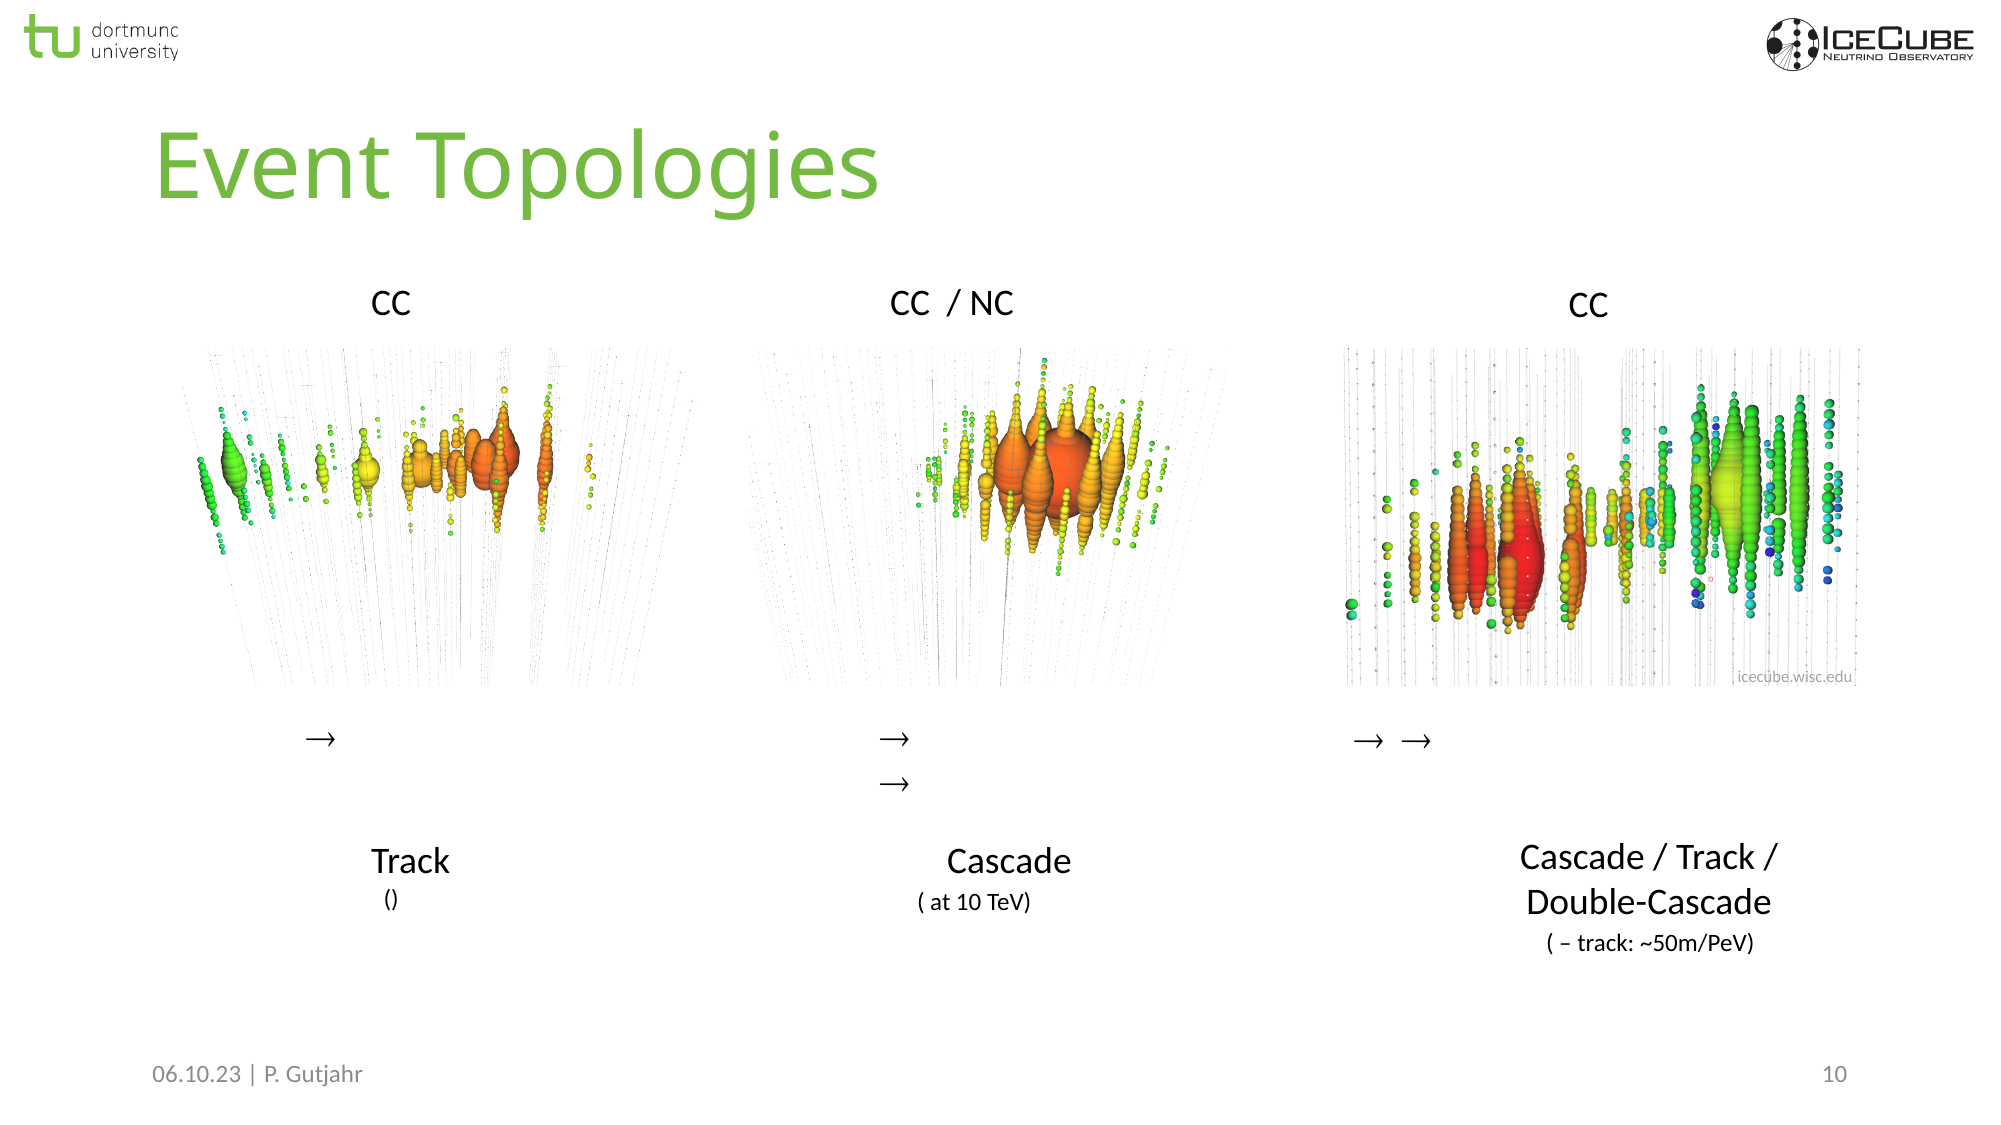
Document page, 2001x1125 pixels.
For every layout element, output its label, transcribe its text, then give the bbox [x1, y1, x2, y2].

picture [749, 348, 1227, 686]
text_box Track [356, 828, 520, 889]
text_box icecube.wisc.edu [1722, 658, 1868, 694]
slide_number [137, 1042, 588, 1103]
picture [1342, 348, 1863, 686]
text_box Cascade [869, 828, 1150, 889]
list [182, 348, 714, 686]
slide_number 10 [1412, 1042, 1863, 1103]
text_box Cascade / Track / Double-Cascade [1466, 824, 1832, 930]
title Event Topologies [137, 59, 1863, 278]
